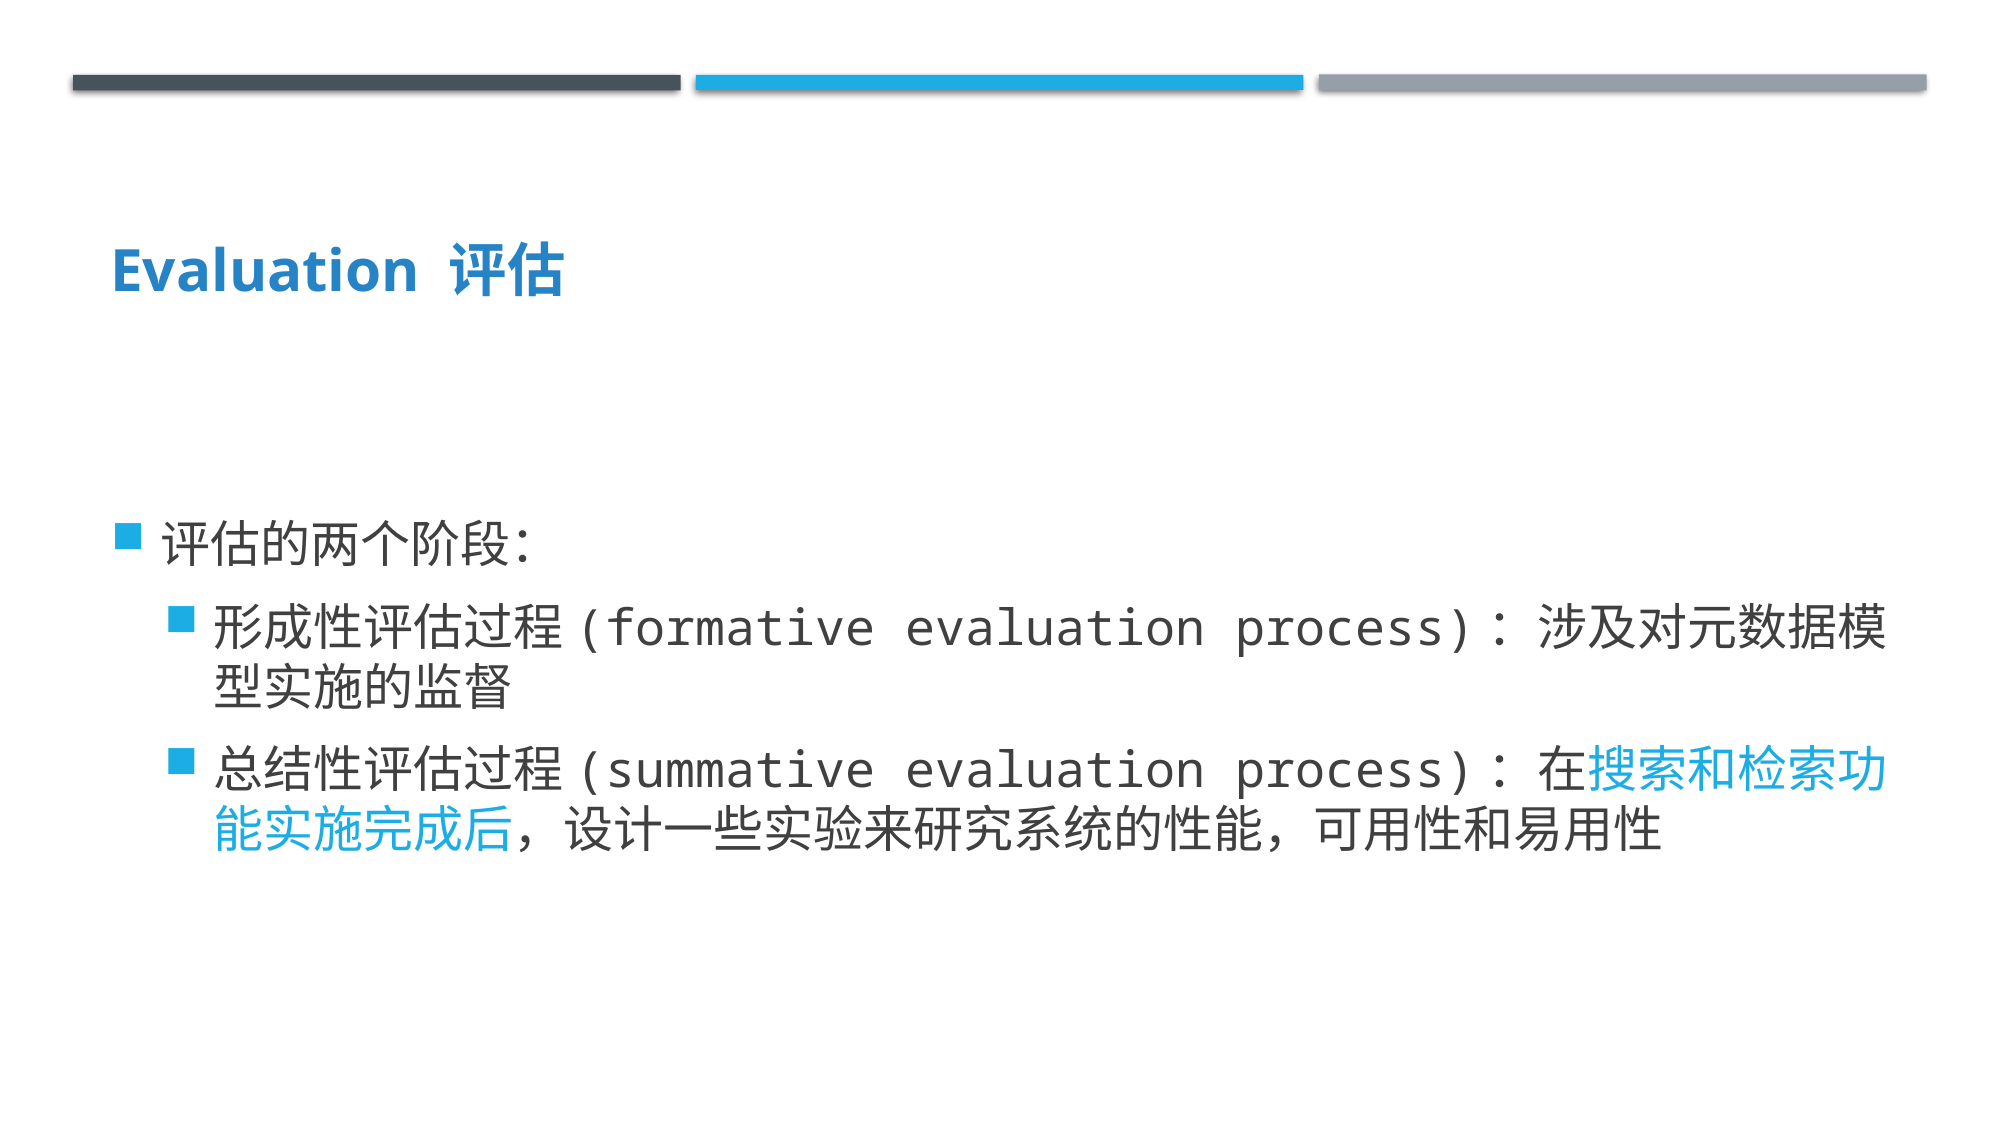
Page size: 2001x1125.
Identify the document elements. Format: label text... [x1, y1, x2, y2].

list 评估的两个阶段： 形成性评估过程(formative evaluation process)：涉及对元数据模型实施的监督 总结性评估过程(summative evaluation process)：在搜索和检索功能实施完成后，设计一些实验来研究系统的性能，可用性和易用性 [95, 383, 1905, 981]
title Evaluation 评估 [95, 115, 1905, 311]
